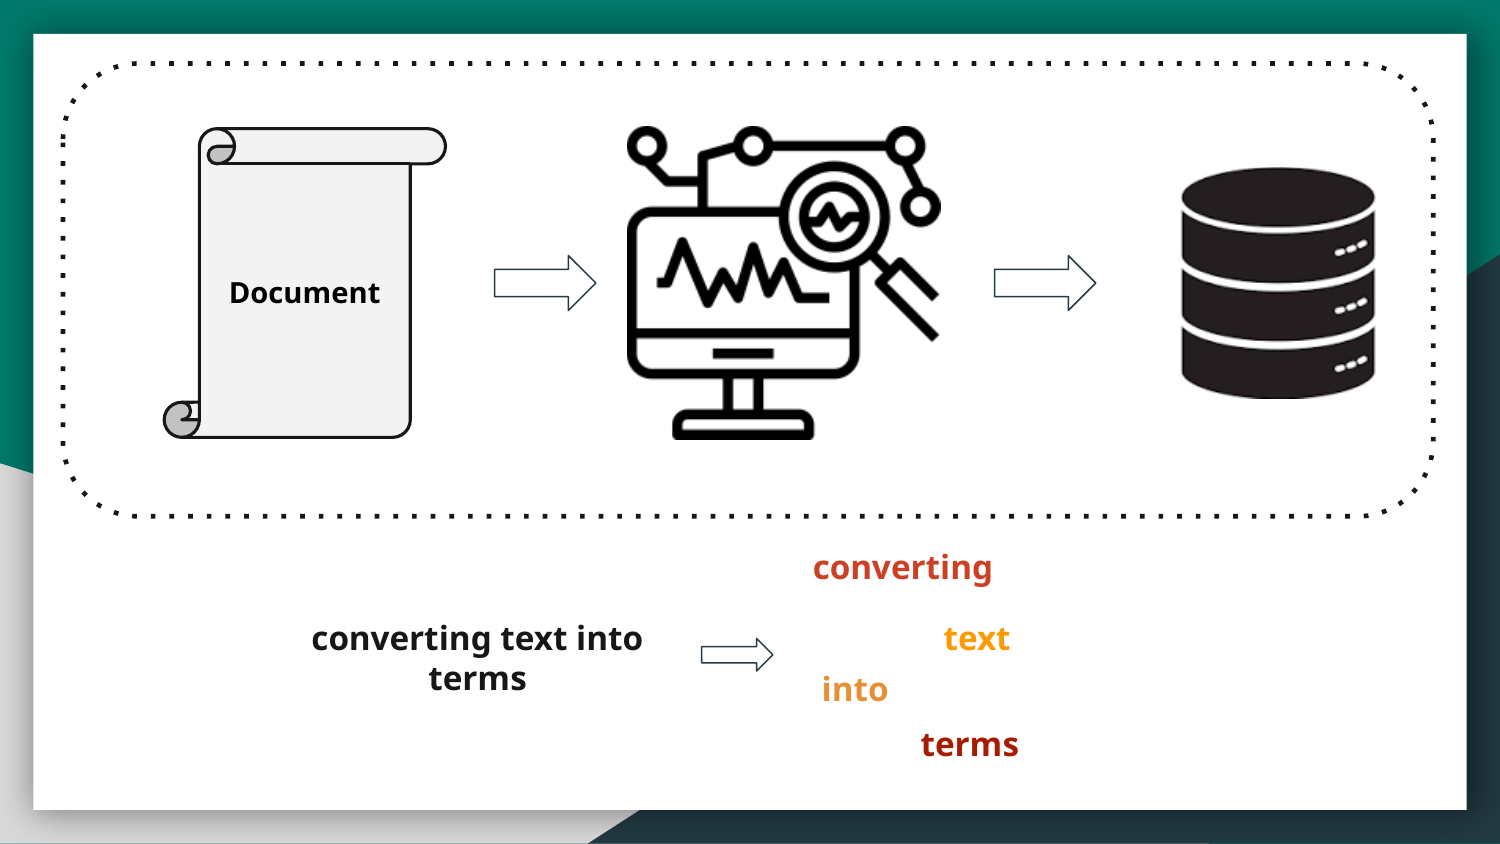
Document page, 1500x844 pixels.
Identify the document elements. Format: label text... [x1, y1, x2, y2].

text_box text [928, 602, 1048, 673]
text_box [701, 638, 773, 672]
text_box terms [905, 707, 1048, 778]
text_box [494, 255, 596, 311]
picture [627, 126, 941, 440]
text_box converting text into terms [283, 602, 672, 713]
text_box converting [797, 531, 1032, 602]
text_box [62, 63, 1434, 517]
text_box Document [164, 128, 446, 438]
text_box into [797, 652, 940, 723]
text_box [994, 255, 1096, 311]
picture [1139, 167, 1419, 399]
